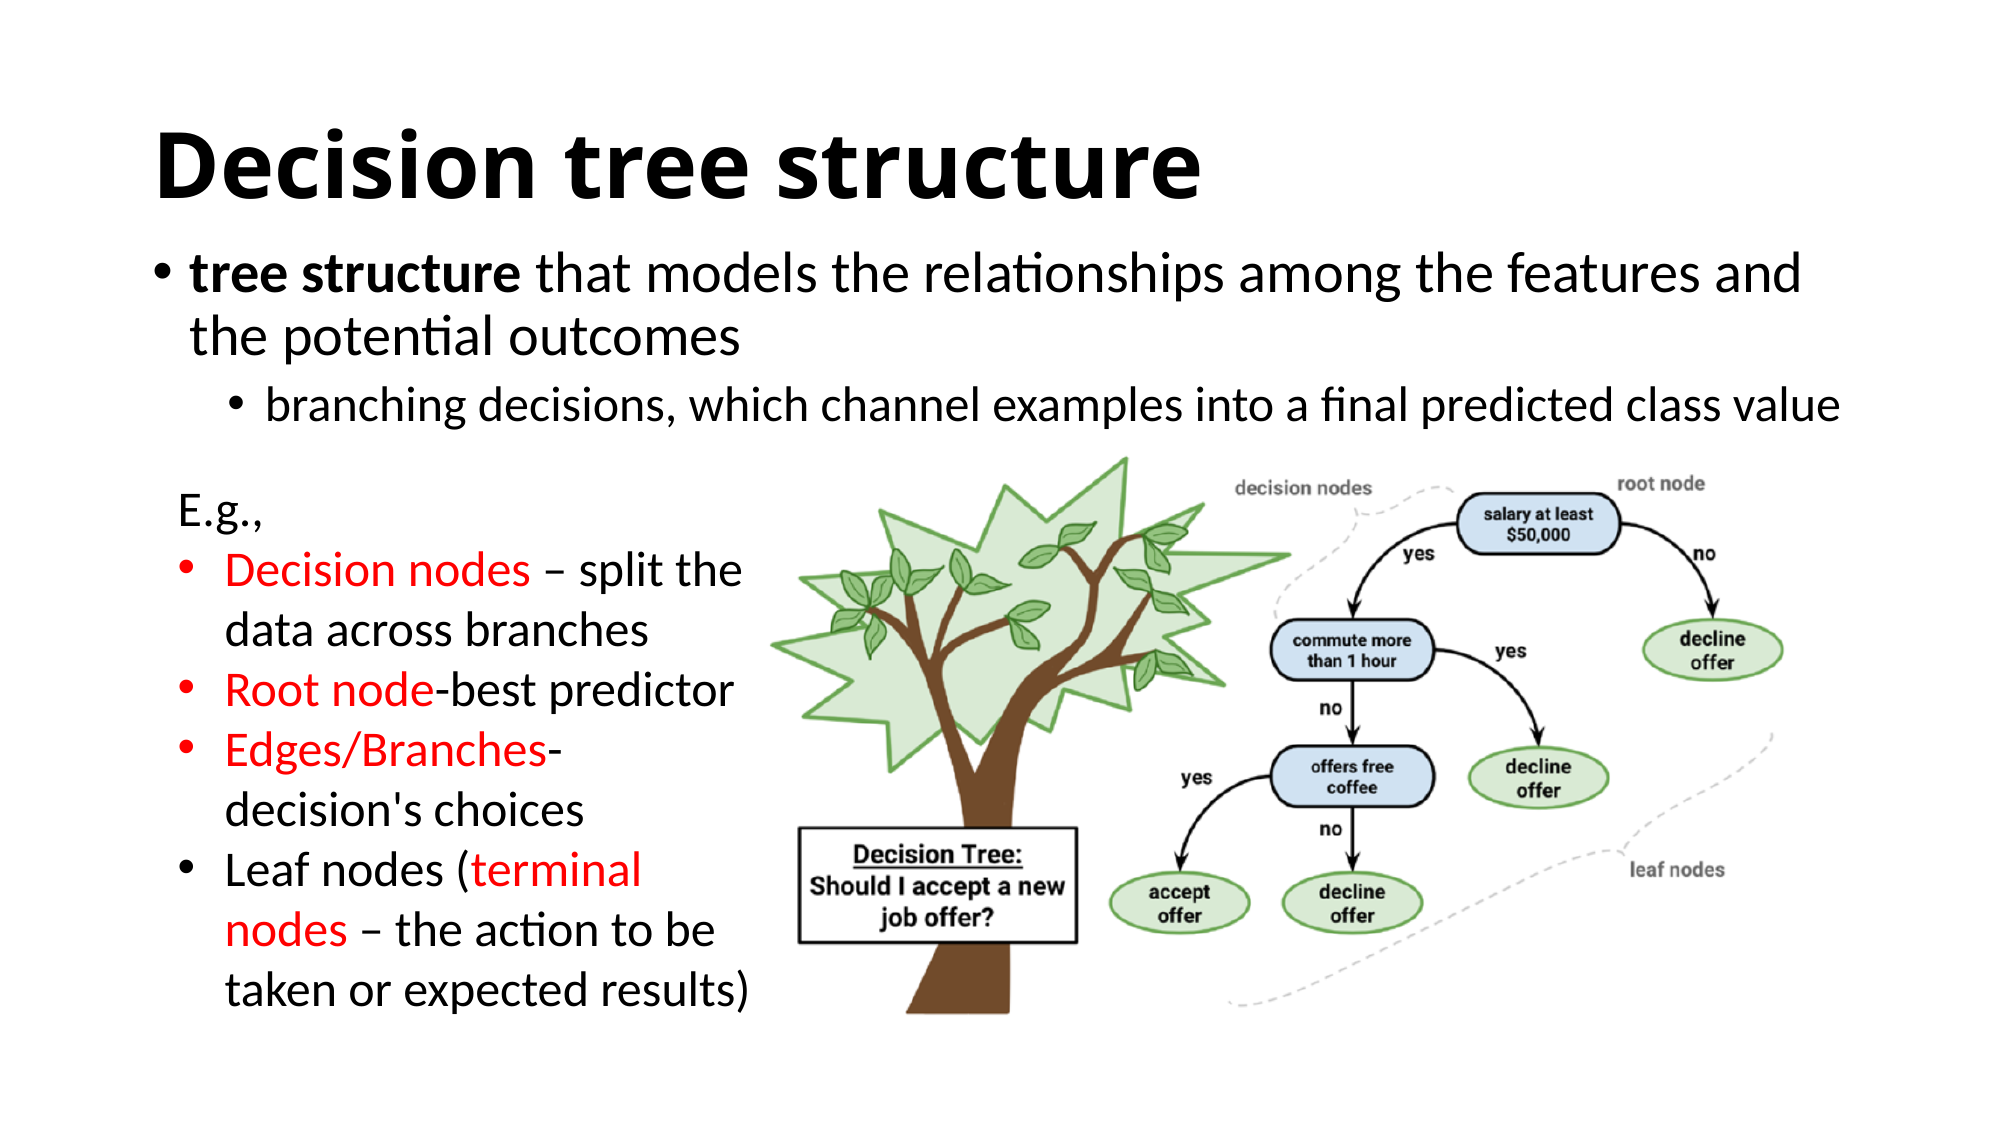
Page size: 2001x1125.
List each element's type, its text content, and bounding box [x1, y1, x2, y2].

picture [768, 451, 1796, 1017]
list tree structure that models the relationships among the features and the potential outcomes branching decisions, which channel examples into a final predicted class value [137, 234, 1863, 1014]
title Decision tree structure [137, 59, 1863, 234]
text_box E.g., Decision nodes – split the data across branches Root node-best predictor Edges/Branches- decision's choices Leaf nodes (terminal nodes – the action to be taken or expected results) [162, 468, 769, 1024]
